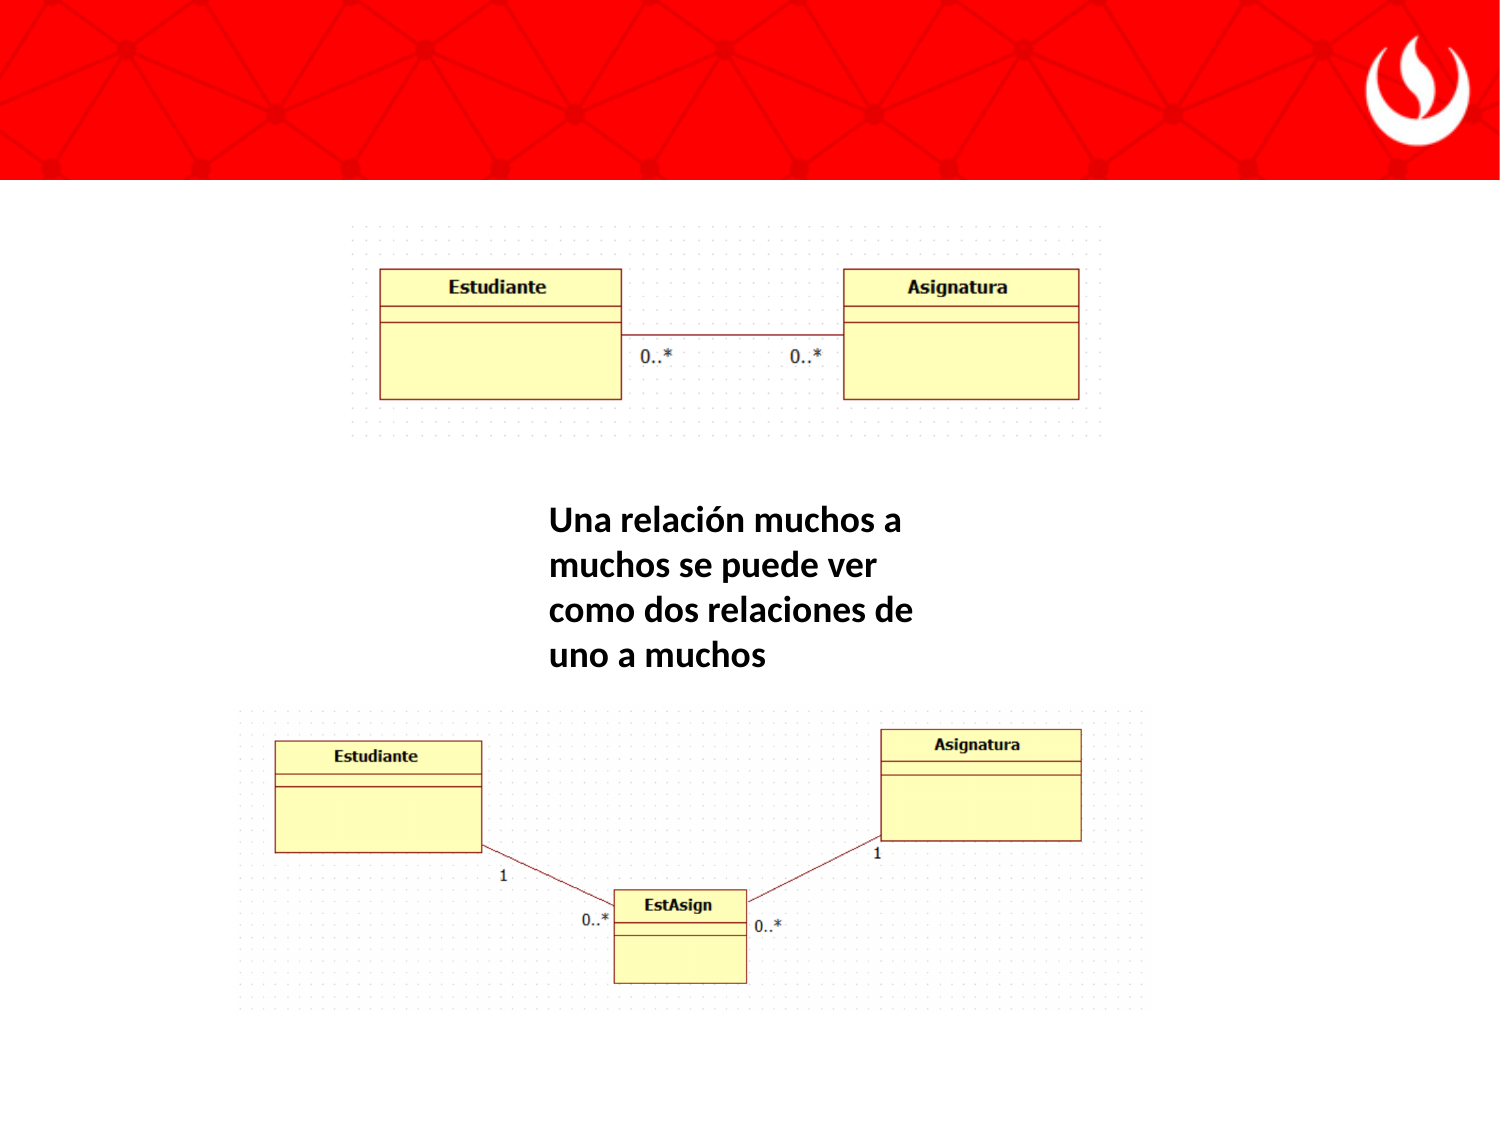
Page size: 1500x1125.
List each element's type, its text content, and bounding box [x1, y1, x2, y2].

picture [236, 704, 1151, 1012]
text_box Una relación muchos a muchos se puede ver como dos relaciones de uno a muchos [534, 487, 973, 683]
picture [0, 0, 1500, 180]
picture [346, 226, 1107, 439]
